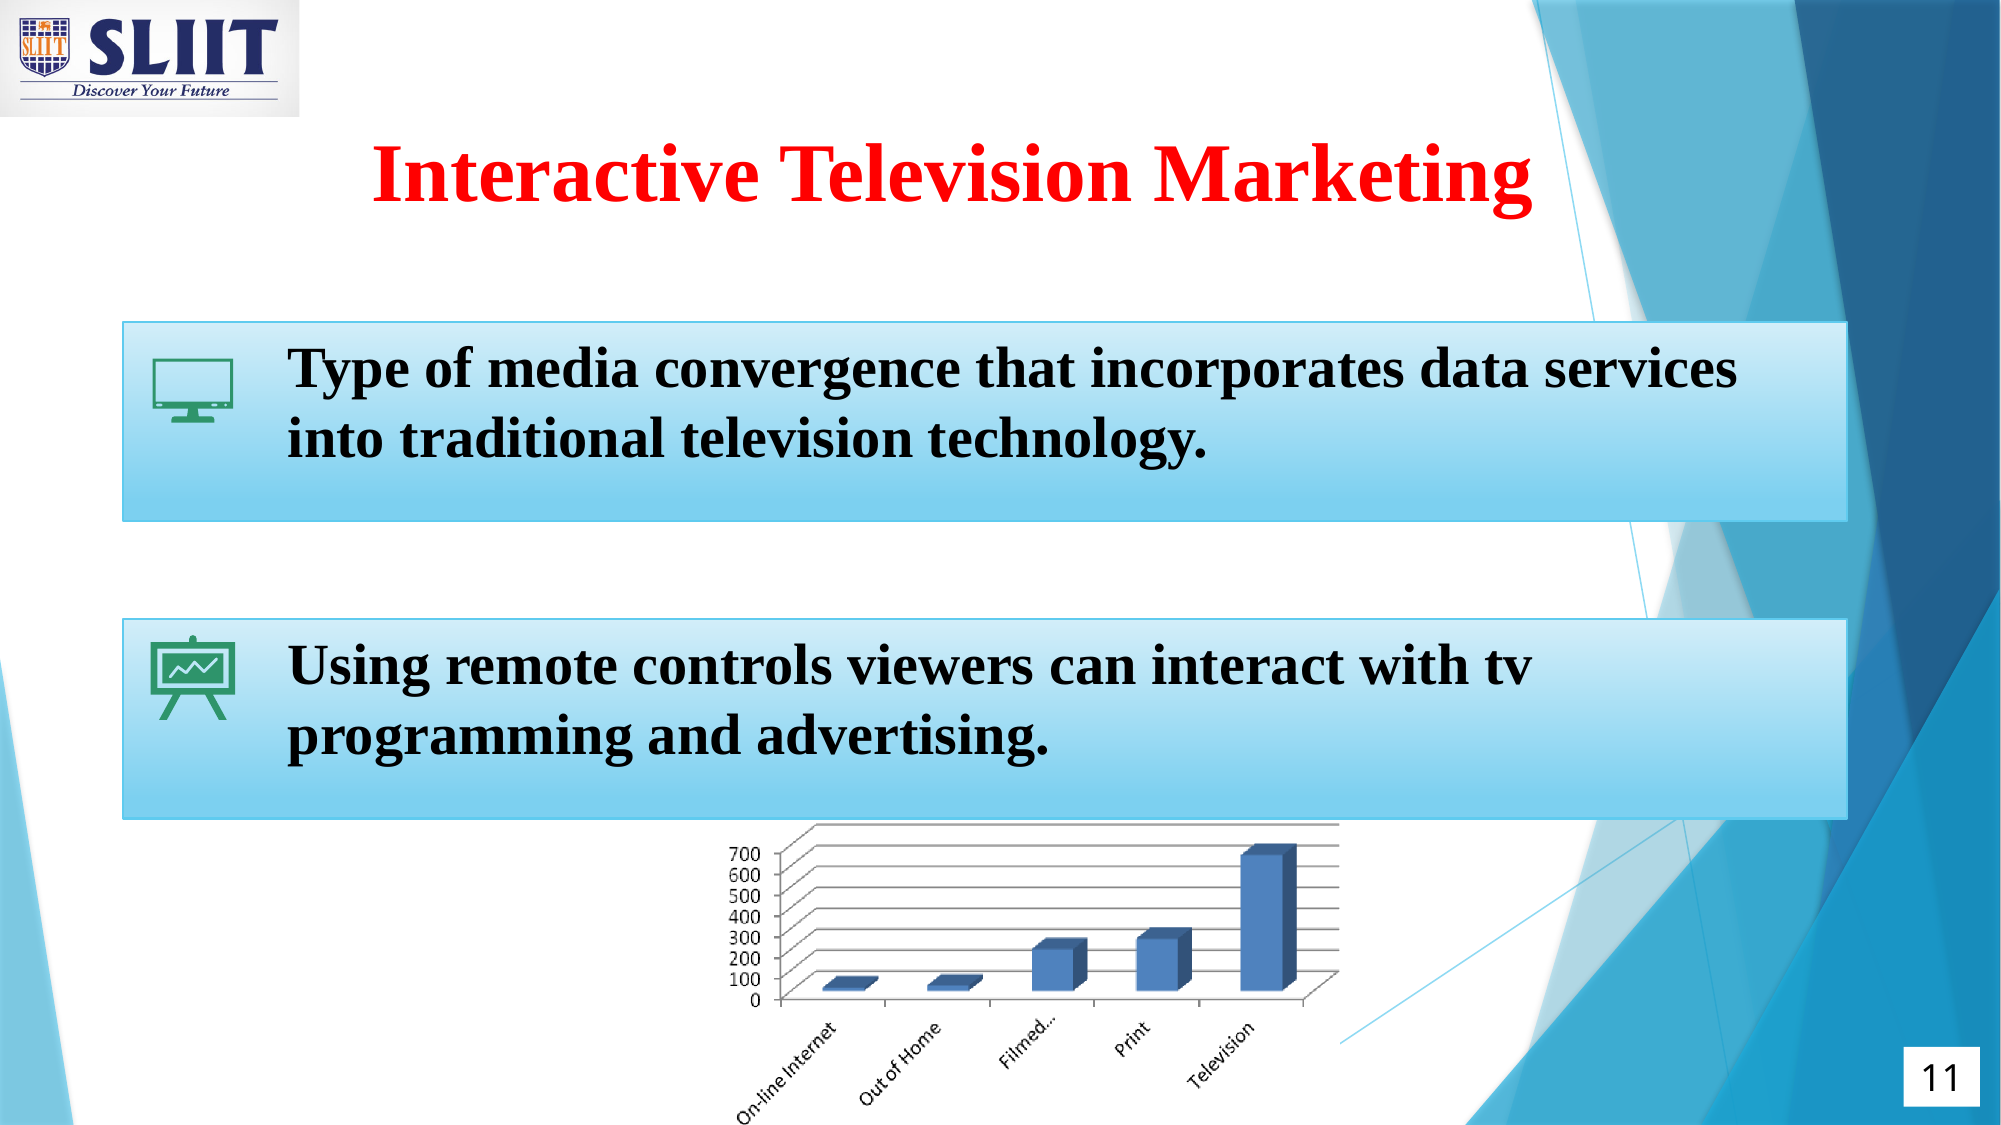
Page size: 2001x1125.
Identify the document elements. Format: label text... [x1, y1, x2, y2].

text_box [149, 633, 237, 722]
text_box Interactive Television Marketing [211, 110, 1716, 225]
text_box [151, 357, 235, 425]
text_box 11 [1903, 1046, 1980, 1107]
picture [727, 822, 1340, 1125]
text_box Using remote controls viewers can interact with tv programming and advertising. [122, 618, 1848, 820]
picture [0, 0, 300, 117]
text_box Type of media convergence that incorporates data services into traditional television technology. [122, 321, 1848, 522]
